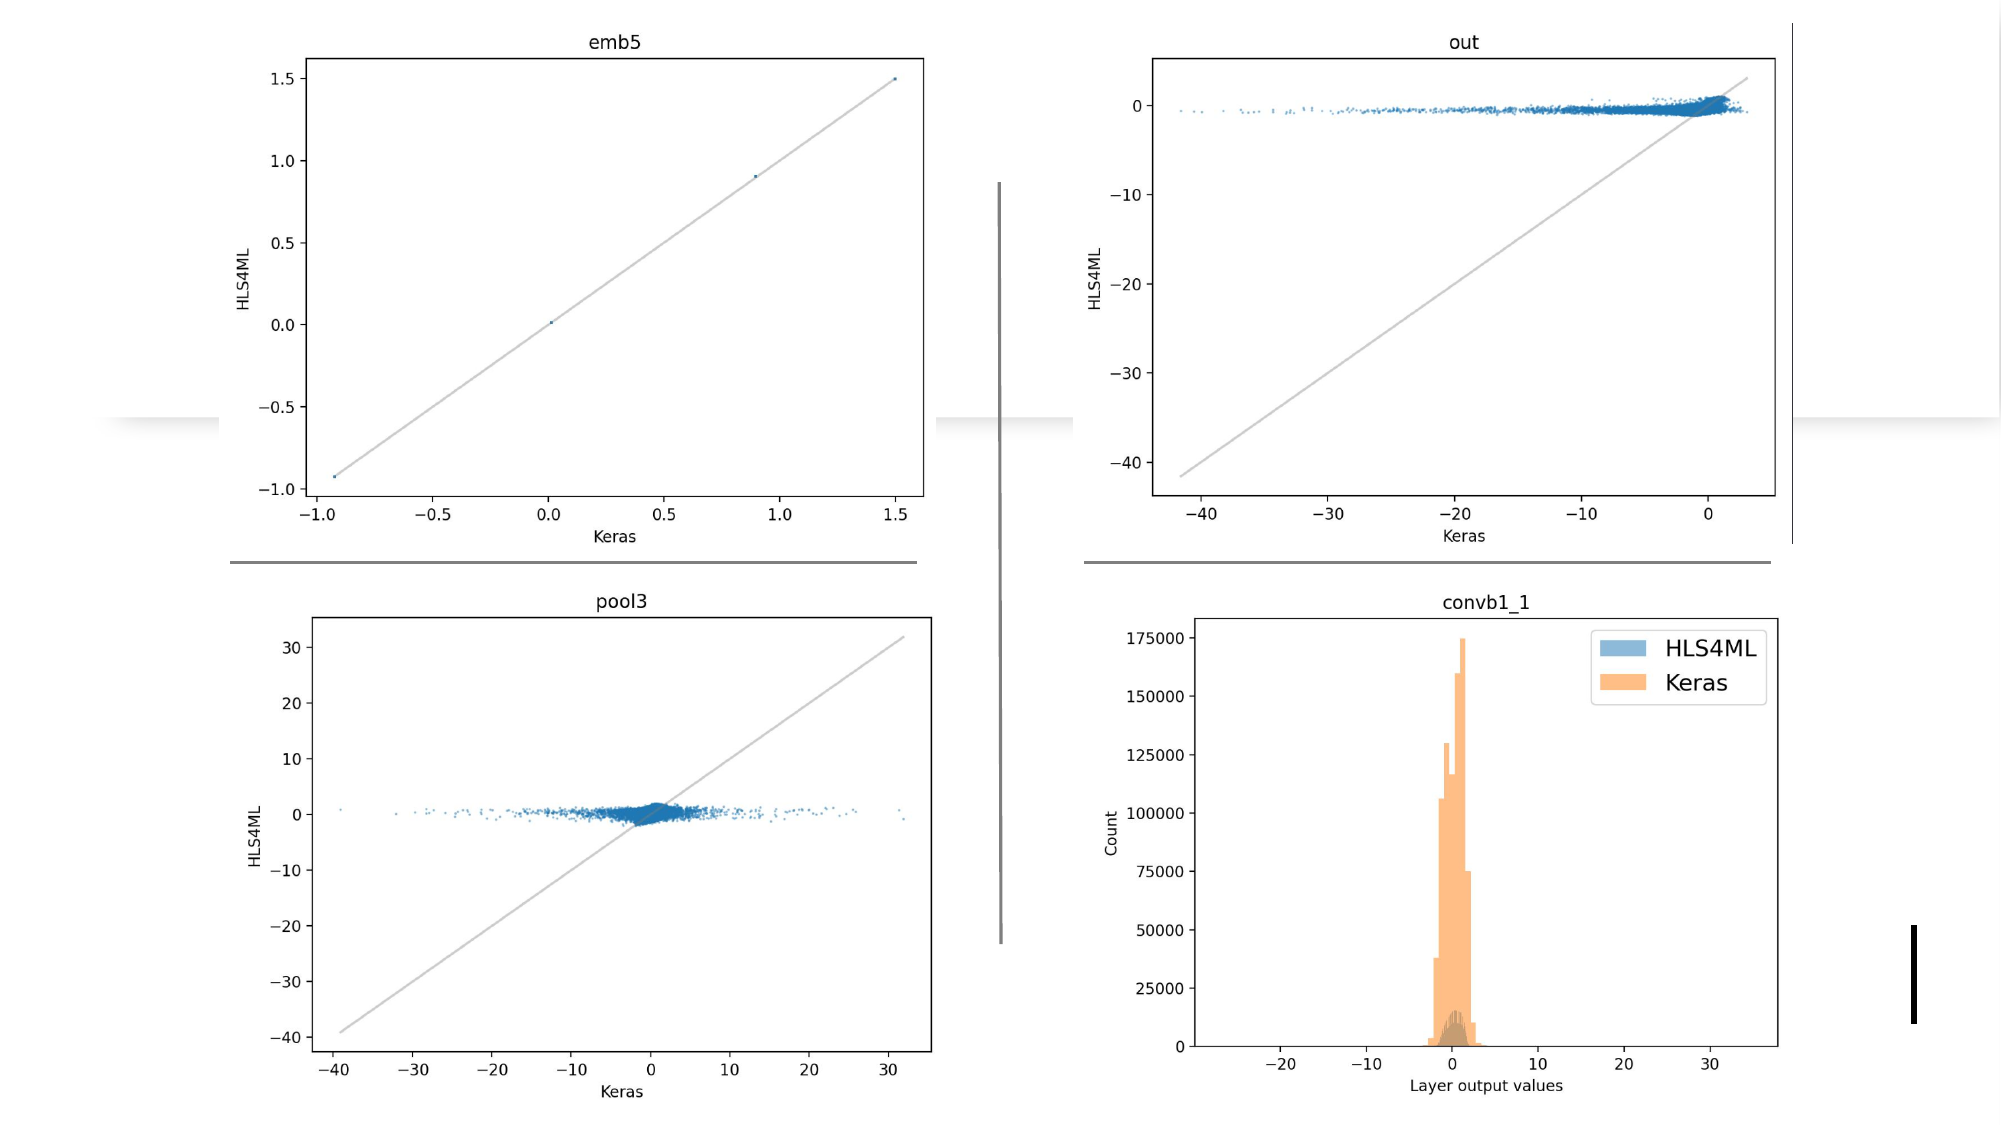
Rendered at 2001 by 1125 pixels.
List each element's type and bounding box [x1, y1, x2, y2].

picture [219, 23, 936, 544]
picture [1073, 23, 1793, 544]
picture [1089, 581, 1792, 1104]
picture [230, 581, 943, 1102]
